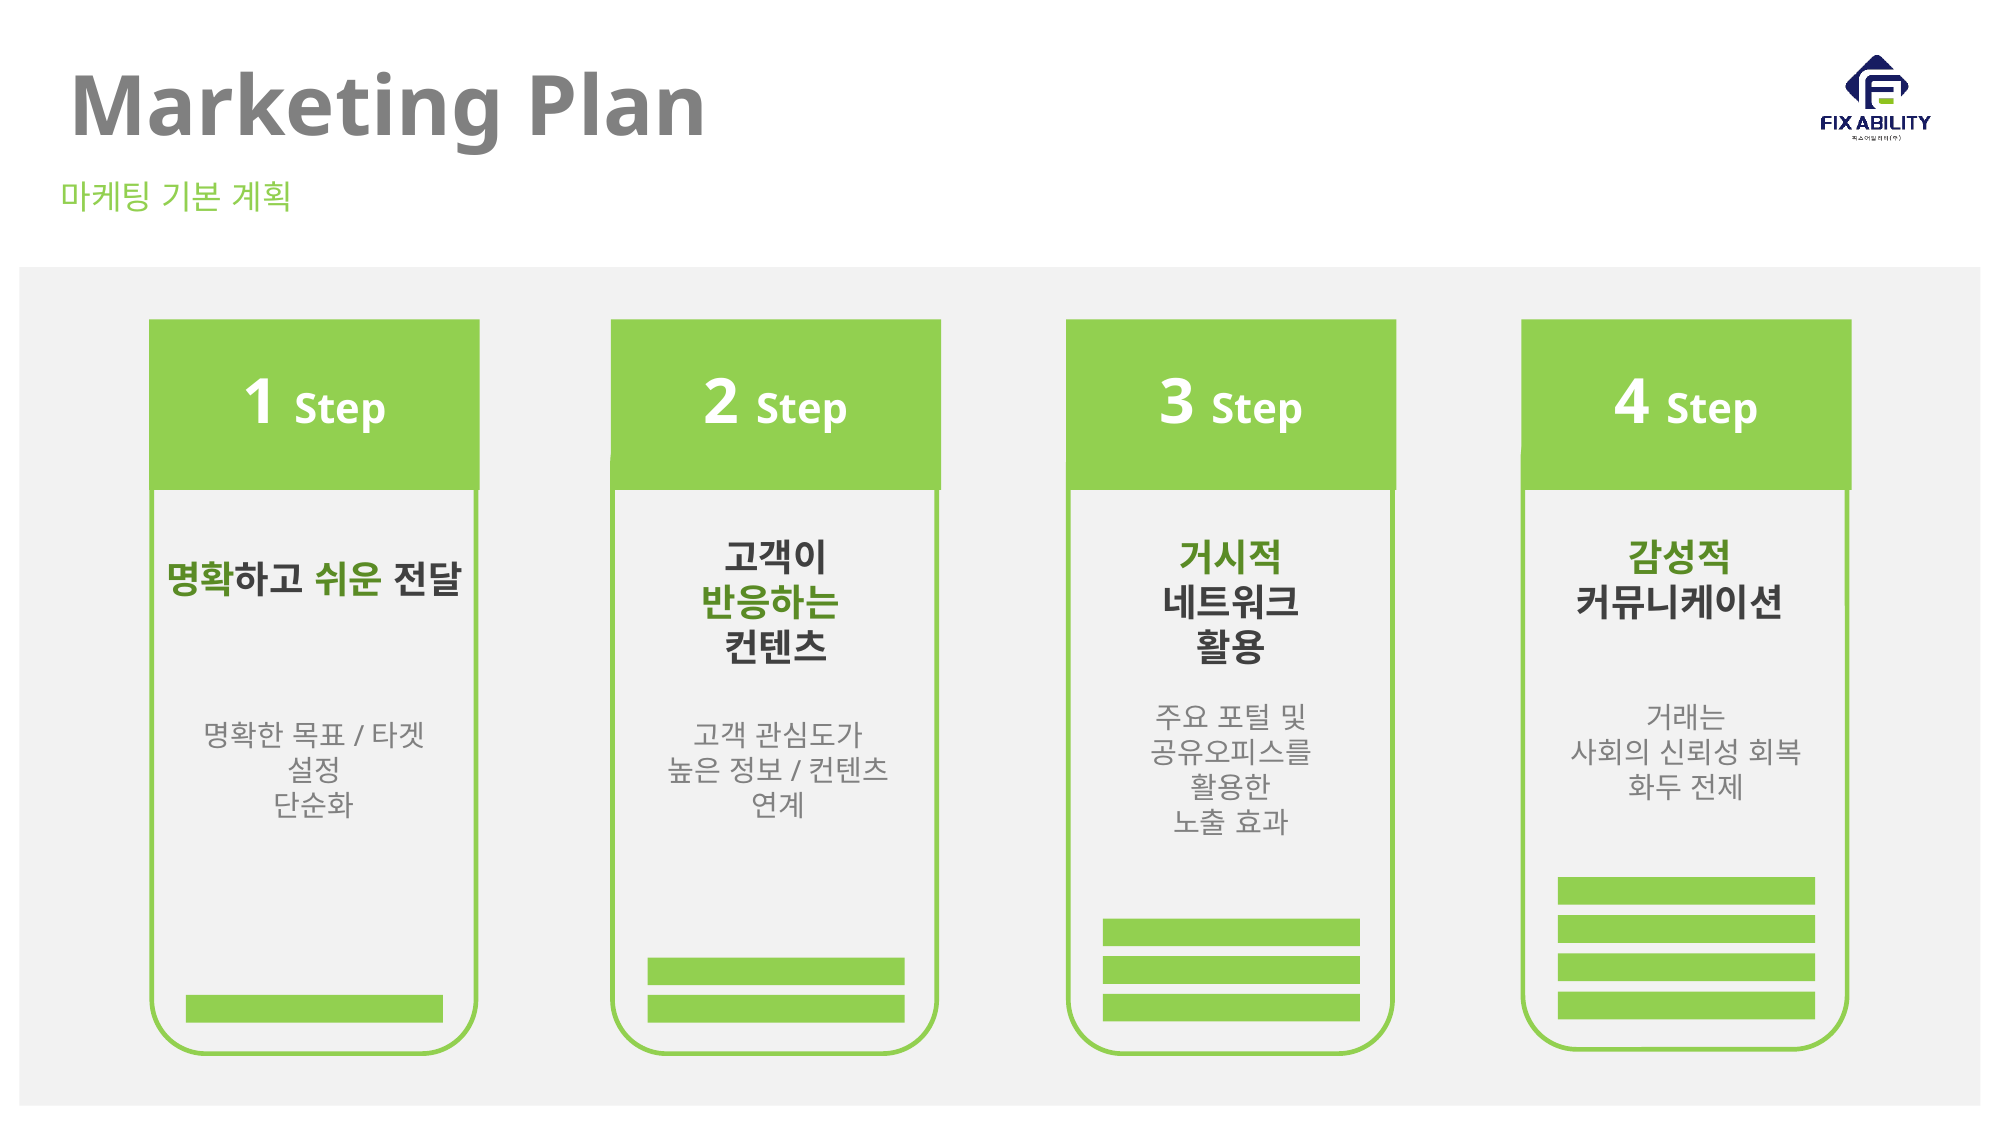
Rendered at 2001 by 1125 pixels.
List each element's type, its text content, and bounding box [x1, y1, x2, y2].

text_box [647, 957, 905, 1023]
picture [1821, 54, 1931, 141]
text_box [1066, 497, 1395, 1056]
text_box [610, 319, 942, 491]
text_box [1065, 319, 1397, 491]
text_box 명확하고 쉬운 전달 [479, 548, 487, 609]
text_box [149, 496, 479, 1056]
text_box [17, 265, 1982, 1108]
text_box [1520, 496, 1850, 1052]
list 마케팅 기본 계획 [0, 169, 410, 232]
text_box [1557, 876, 1816, 1020]
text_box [148, 319, 480, 491]
title Marketing Plan [53, 27, 1785, 178]
text_box 명확하고 쉬운 전달 [142, 548, 149, 609]
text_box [1102, 918, 1361, 1022]
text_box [1521, 319, 1852, 491]
text_box [610, 496, 939, 1056]
